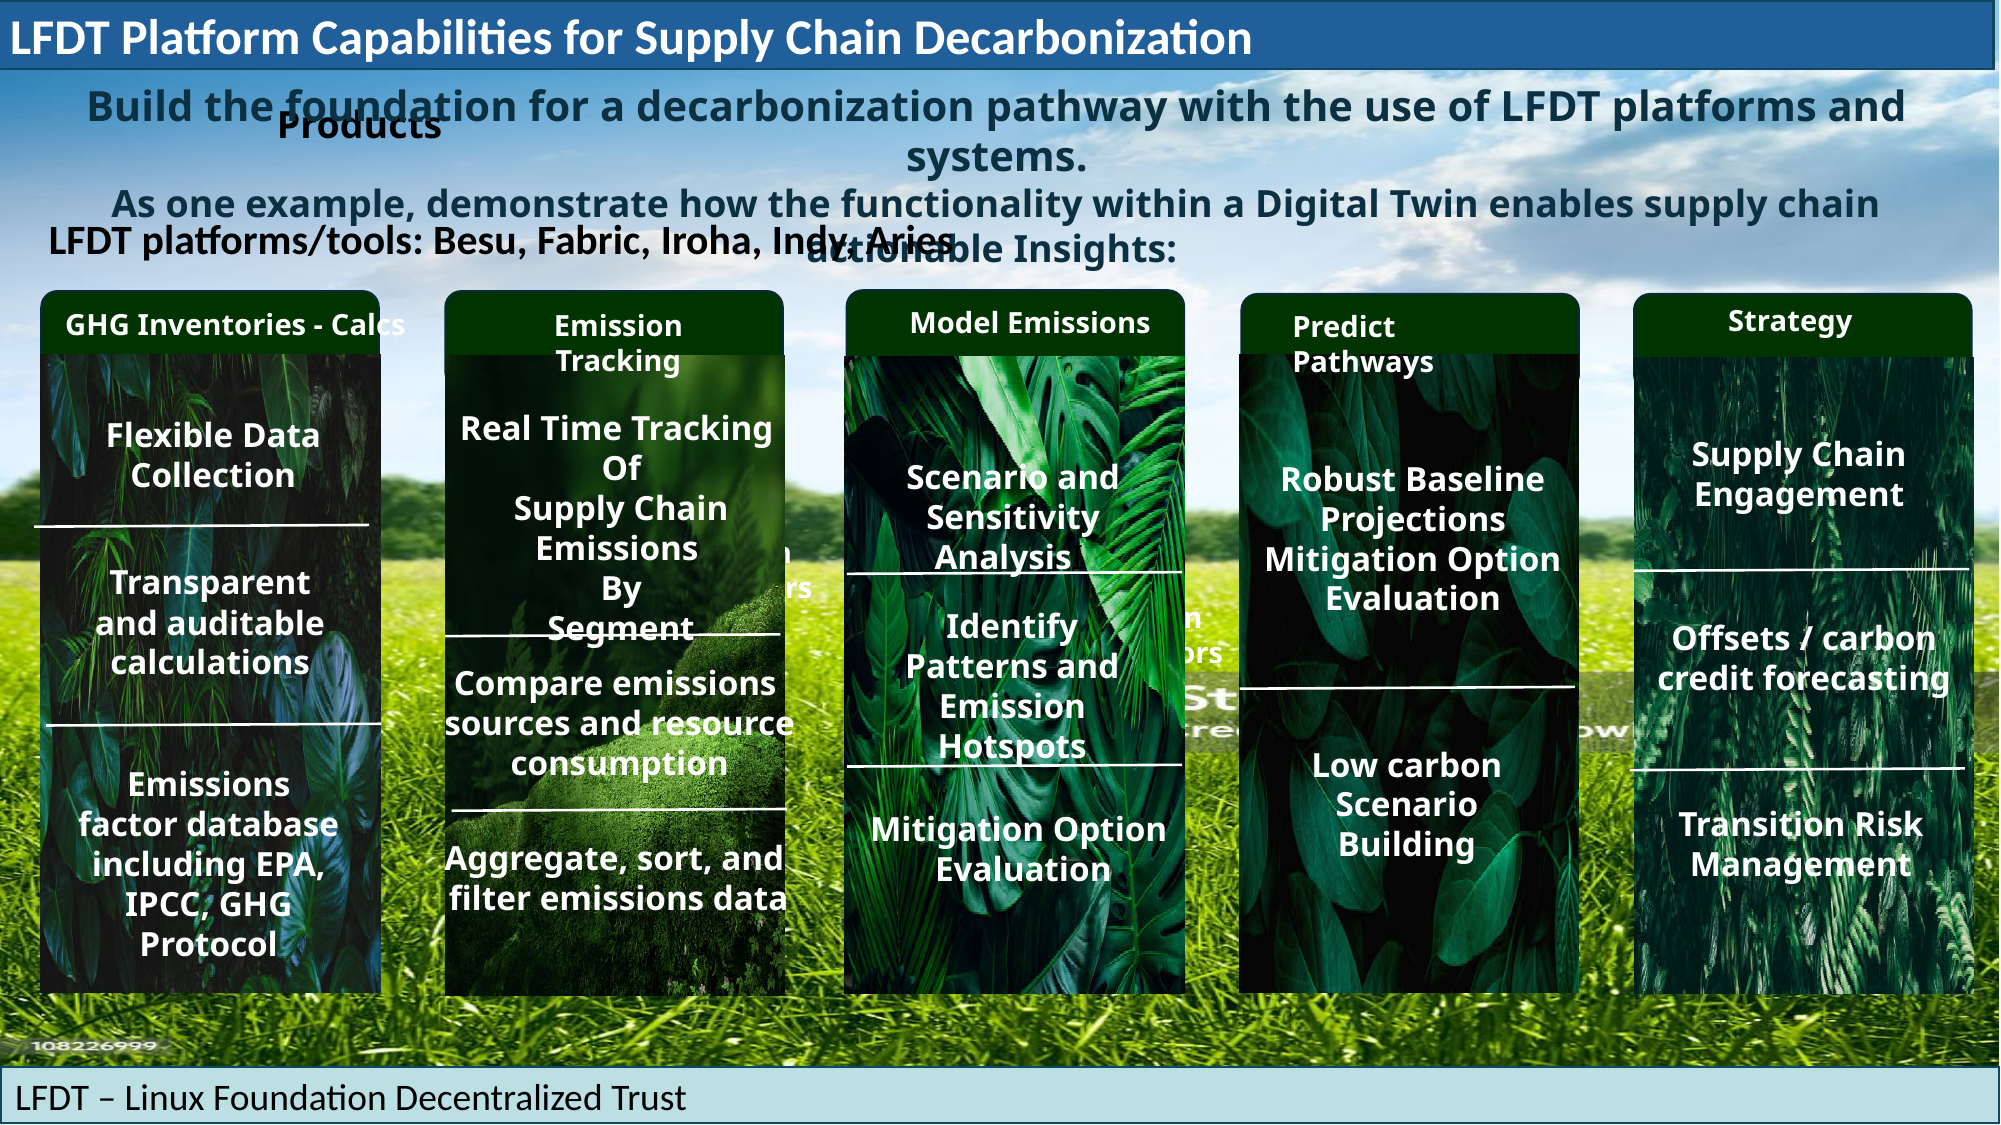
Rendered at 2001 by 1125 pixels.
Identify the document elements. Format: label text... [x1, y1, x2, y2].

picture [0, 0, 1999, 1068]
text_box LFDT – Linux Foundation Decentralized Trust [0, 1066, 2000, 1124]
